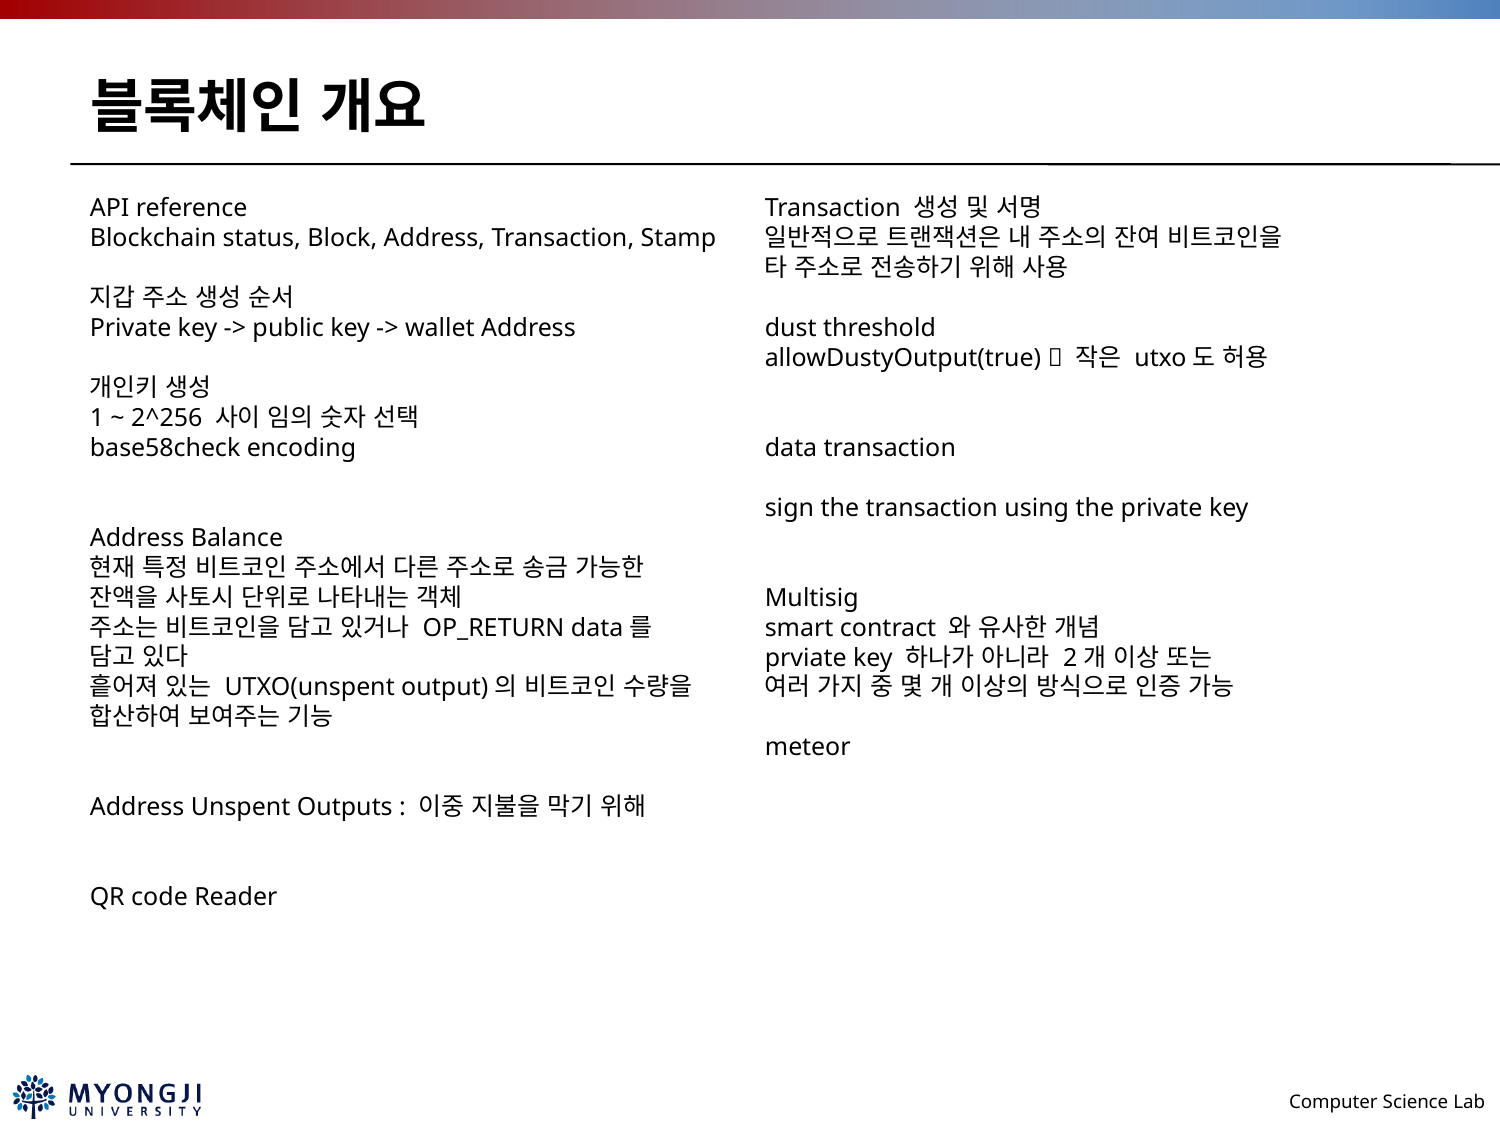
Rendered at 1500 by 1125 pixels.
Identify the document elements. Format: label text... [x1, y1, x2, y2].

text_box Transaction 생성 및 서명 일반적으로 트랜잭션은 내 주소의 잔여 비트코인을 타 주소로 전송하기 위해 사용 dust threshold allowDustyOutput(true)  작은 utxo도 허용 data transaction sign the transaction using the private key Multisig smart contract 와 유사한 개념 prviate key 하나가 아니라 2개 이상 또는 여러 가지 중 몇 개 이상의 방식으로 인증 가능 meteor [749, 184, 1500, 769]
picture [0, 1066, 256, 1125]
text_box API reference Blockchain status, Block, Address, Transaction, Stamp 지갑 주소 생성 순서 Private key -> public key -> wallet Address 개인키 생성 1 ~ 2^256 사이 임의 숫자 선택 base58check encoding Address Balance 현재 특정 비트코인 주소에서 다른 주소로 송금 가능한 잔액을 사토시 단위로 나타내는 객체 주소는 비트코인을 담고 있거나 OP_RETURN data를 담고 있다 흩어져 있는 UTXO(unspent output)의 비트코인 수량을 합산하여 보여주는 기능 Address Unspent Outputs : 이중 지불을 막기 위해 QR code Reader [74, 184, 777, 918]
title 블록체인 개요 [75, 45, 1477, 164]
